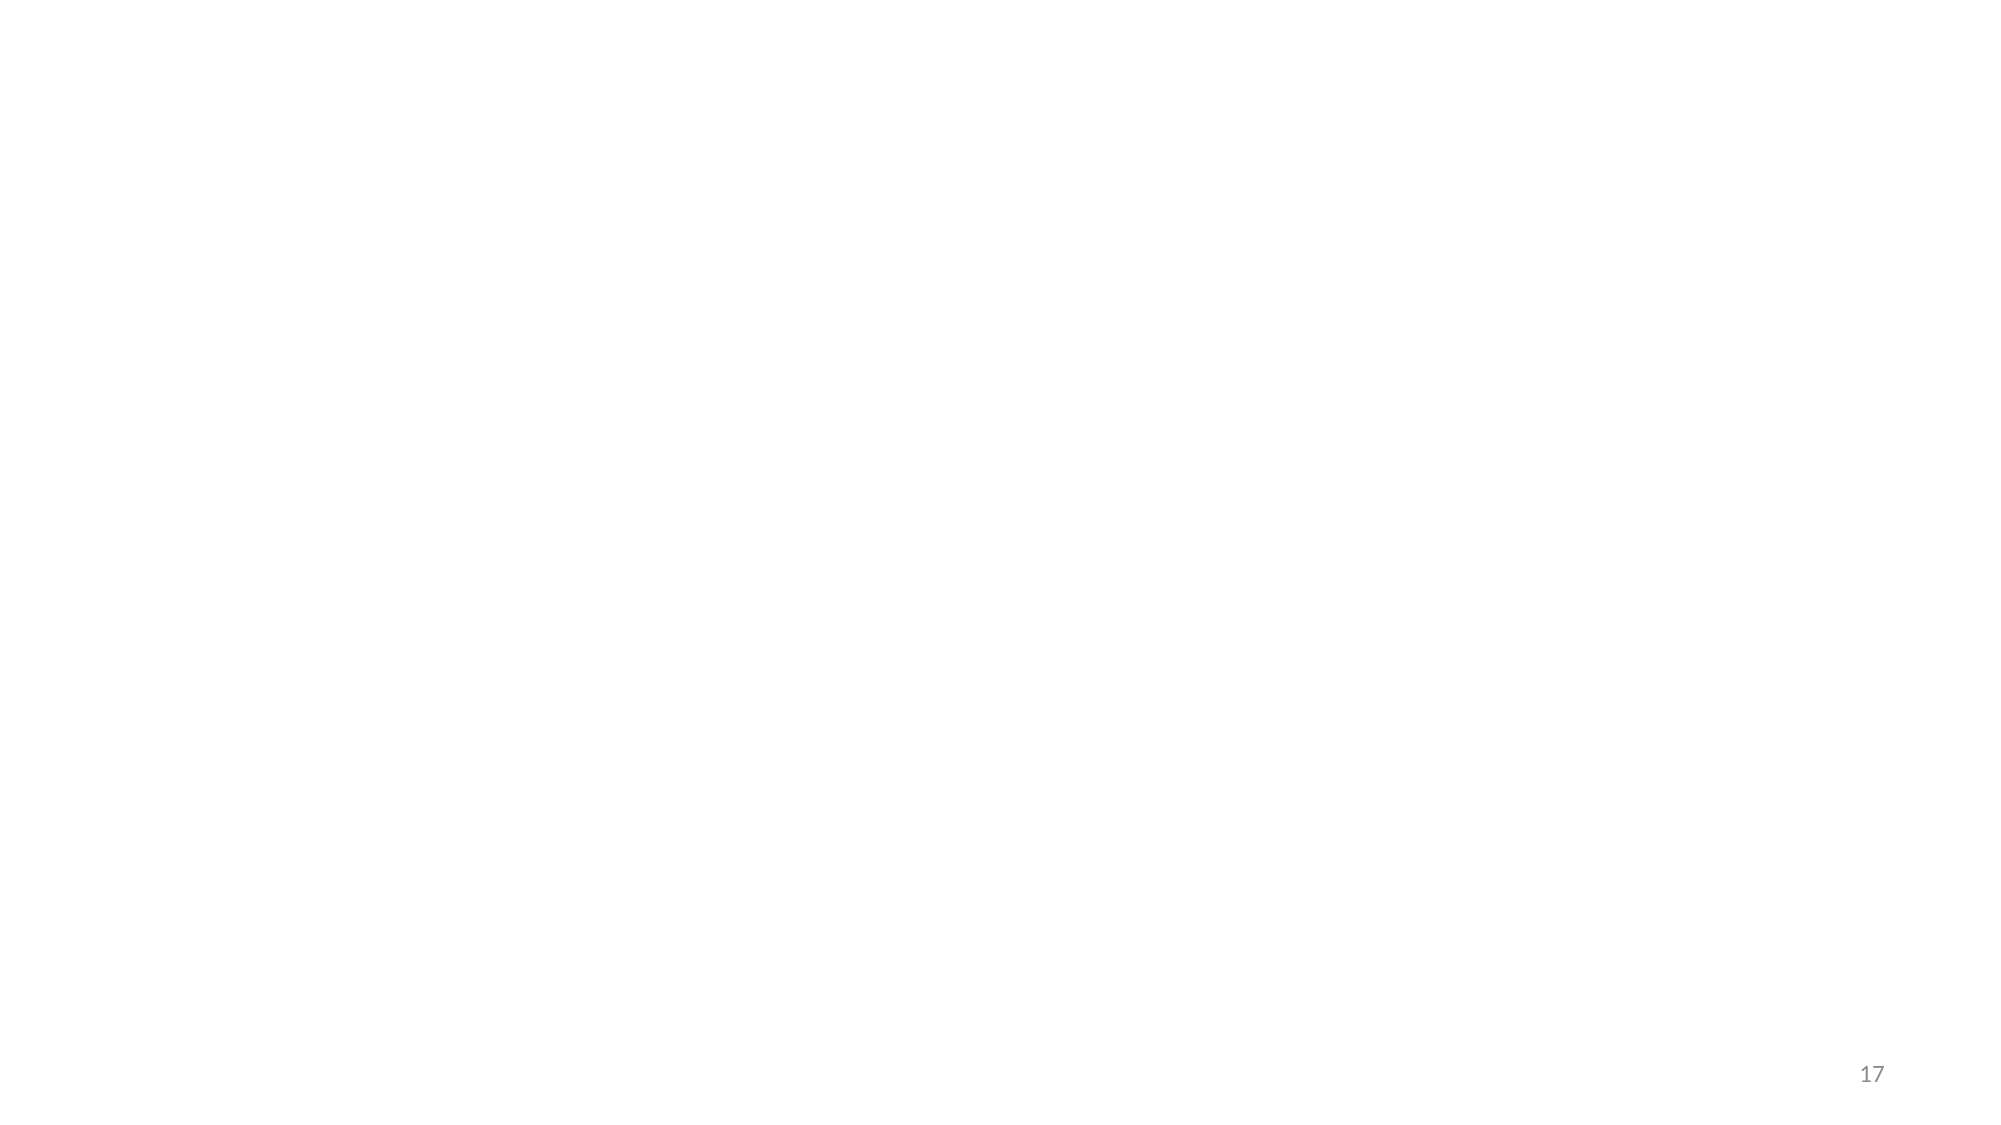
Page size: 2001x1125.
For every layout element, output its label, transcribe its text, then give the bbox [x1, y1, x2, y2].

slide_number 17 [1433, 1042, 1900, 1103]
